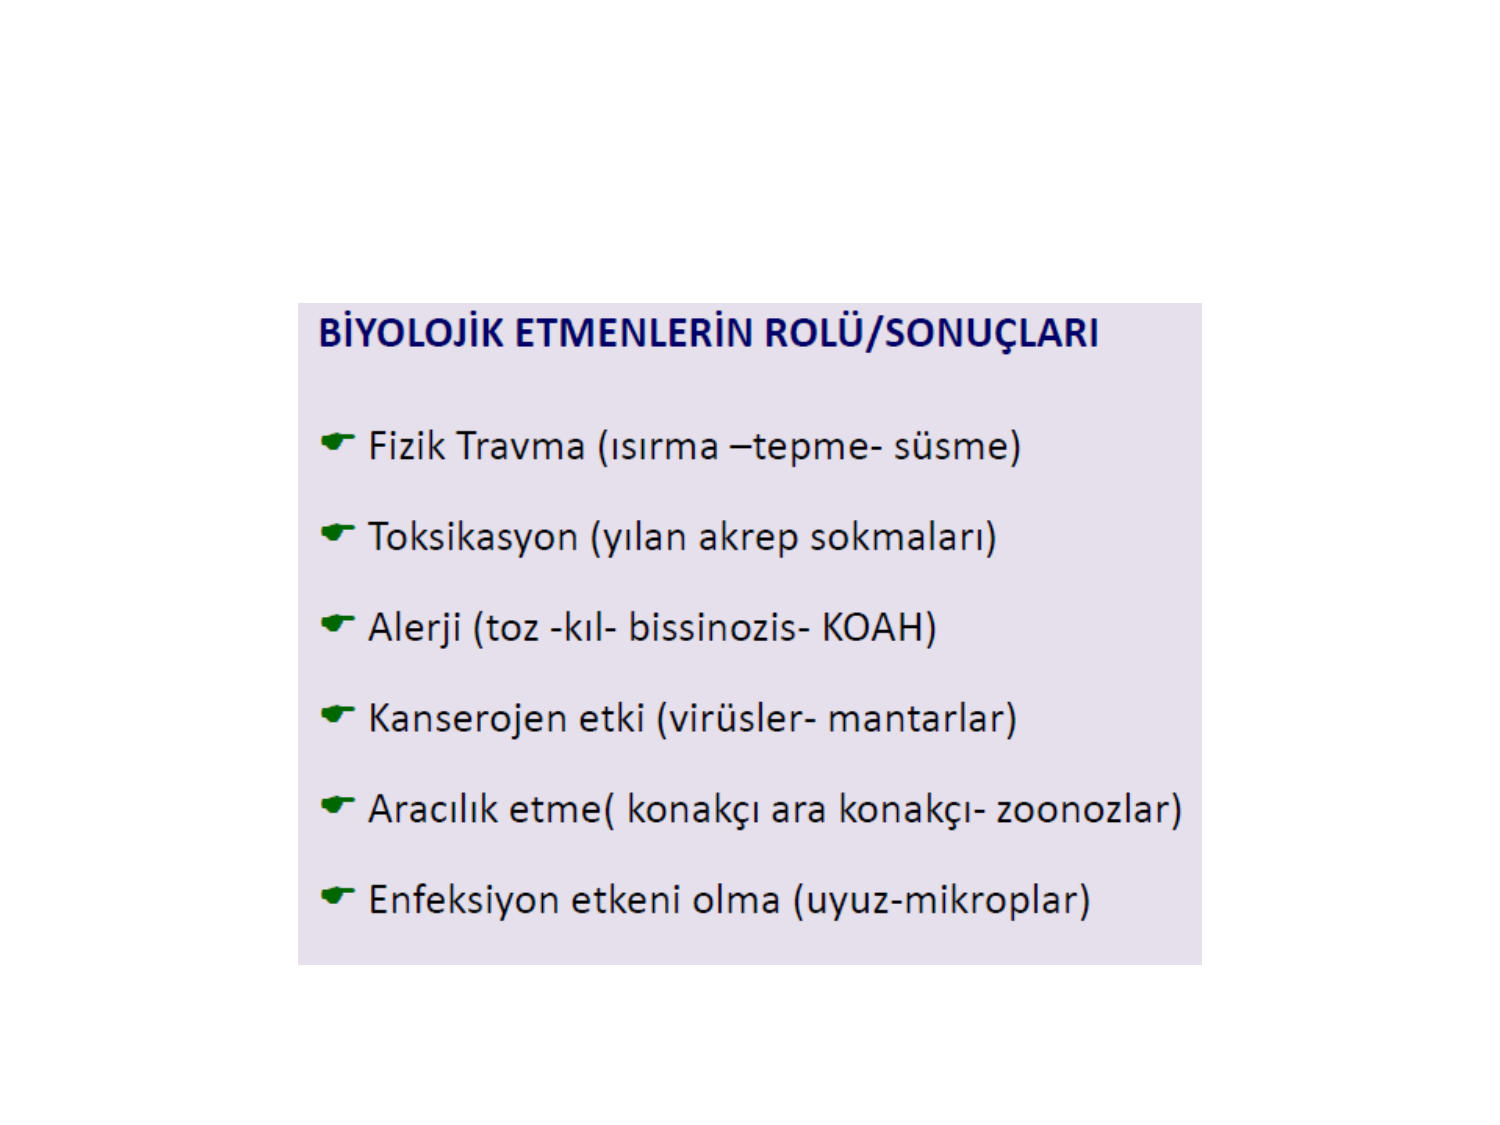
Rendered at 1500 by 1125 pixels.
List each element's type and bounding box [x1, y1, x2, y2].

list [298, 302, 1202, 965]
